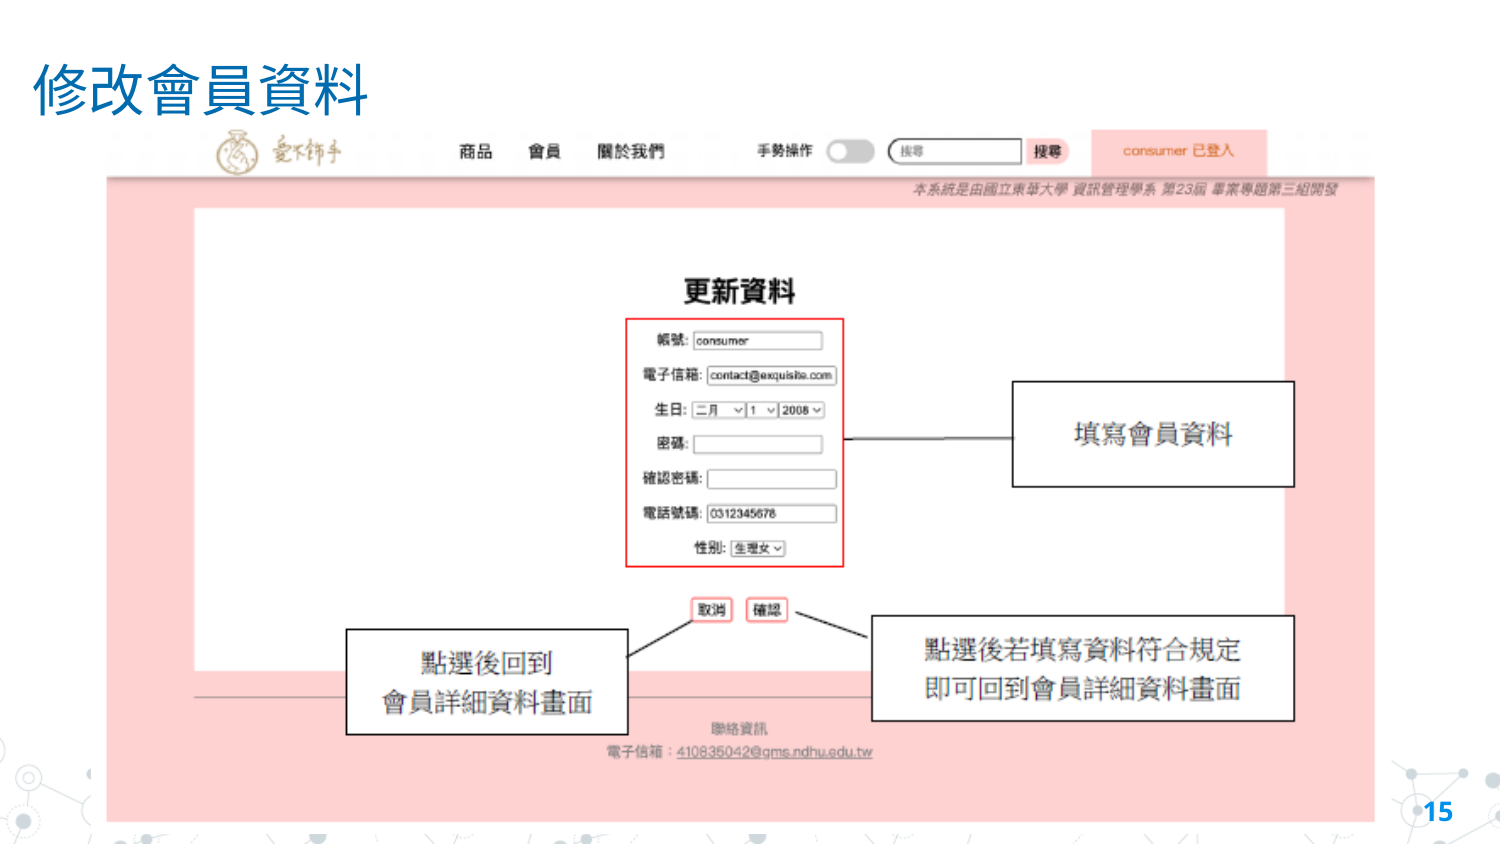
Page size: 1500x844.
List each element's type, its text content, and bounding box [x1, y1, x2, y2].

picture [0, 0, 1500, 844]
text_box 修改會員資料 [17, 22, 404, 139]
slide_number 15 [1378, 779, 1469, 844]
